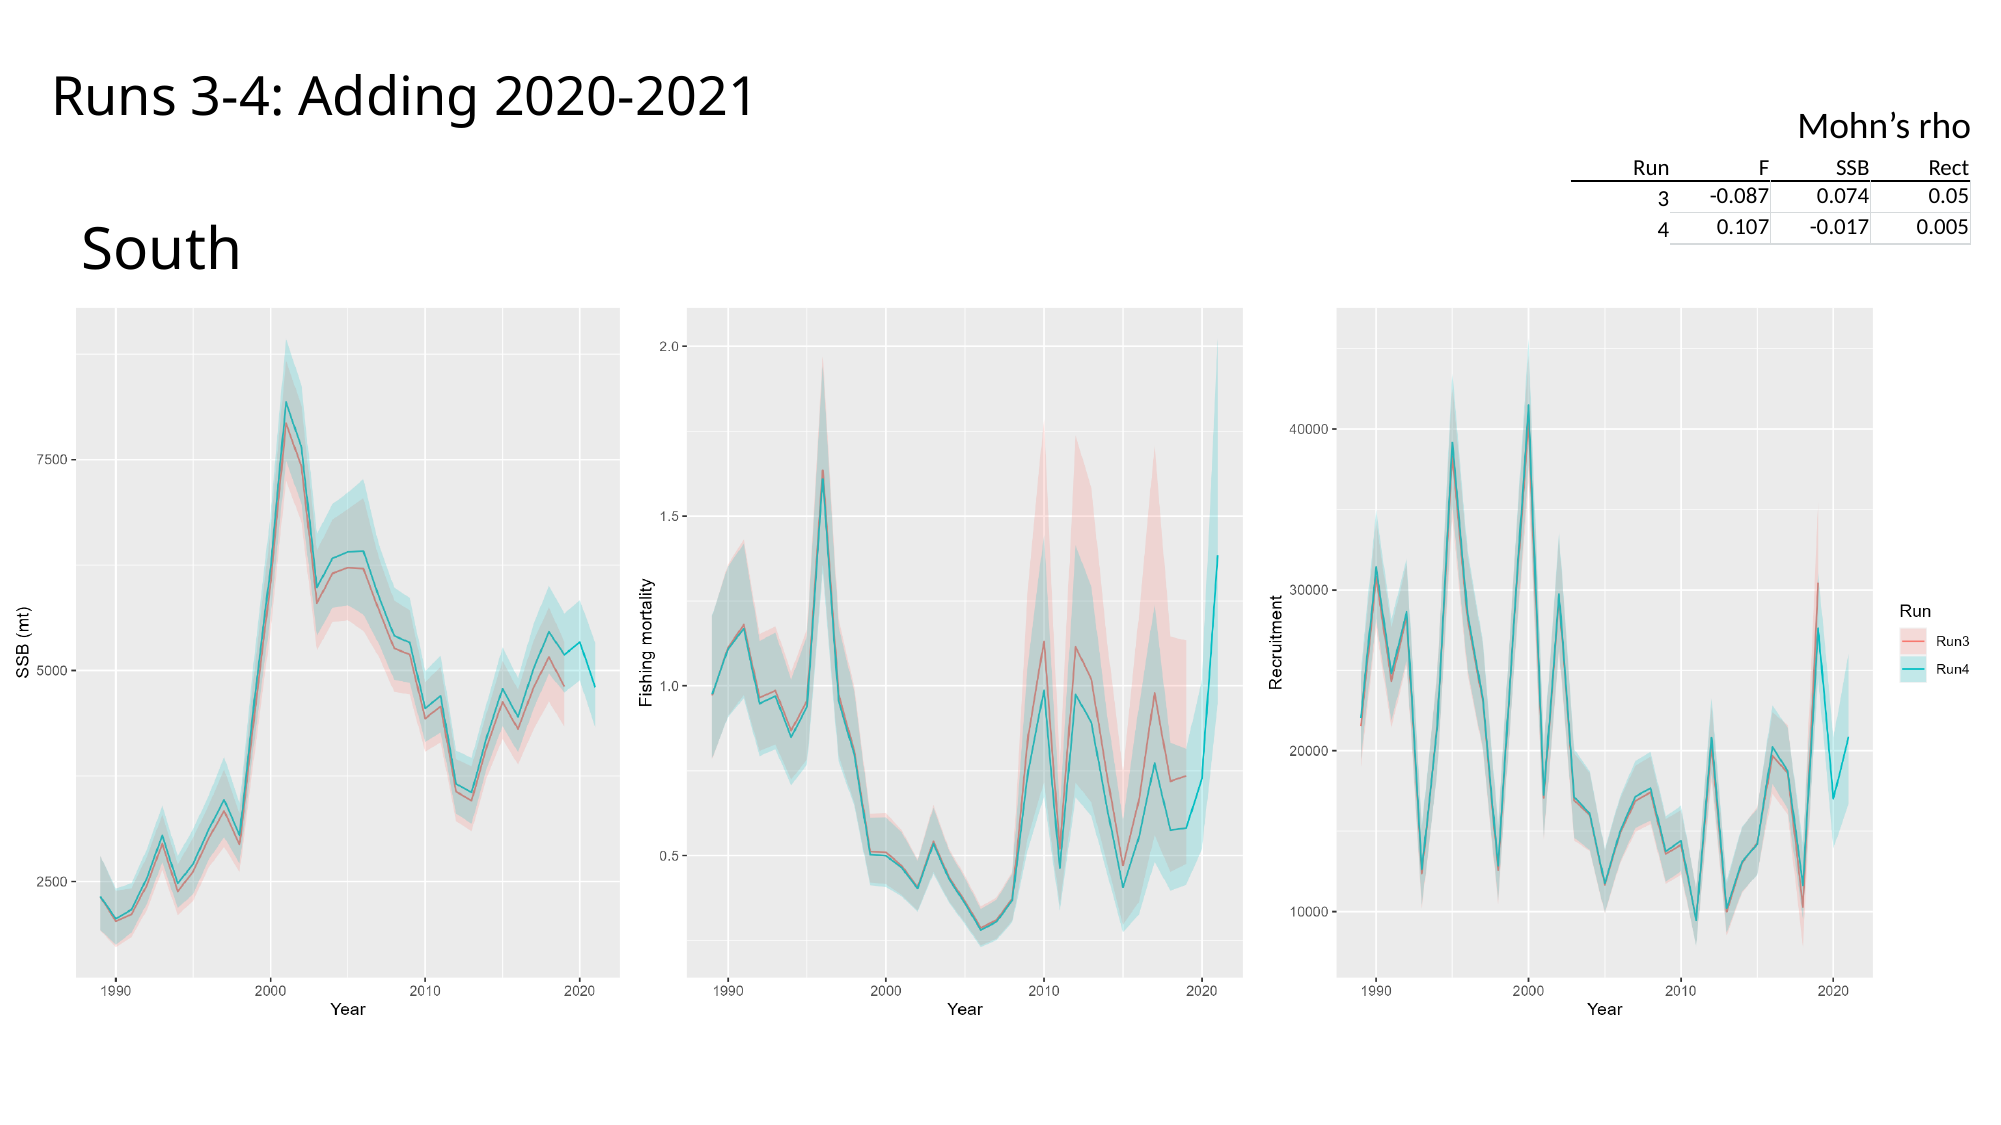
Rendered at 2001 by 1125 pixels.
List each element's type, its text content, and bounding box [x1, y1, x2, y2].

table_header Rect [1870, 150, 1970, 180]
table_cell 0.107 [1670, 213, 1770, 243]
table_cell -0.017 [1771, 213, 1870, 243]
table_header SSB [1770, 150, 1870, 180]
text_box South [67, 212, 722, 299]
picture [7, 299, 1987, 1027]
table_cell -0.087 [1670, 182, 1770, 212]
text_box Runs 3-4: Adding 2020-2021 [36, 61, 940, 171]
table_header Run [1571, 150, 1670, 180]
table_cell 0.005 [1871, 213, 1970, 243]
table_cell 4 [1571, 212, 1670, 244]
text_box Mohn’s rho [1637, 94, 1986, 154]
table_cell 0.074 [1771, 182, 1870, 212]
table_header F [1670, 150, 1770, 180]
table_cell 0.05 [1871, 182, 1970, 212]
table_cell 3 [1571, 182, 1670, 212]
